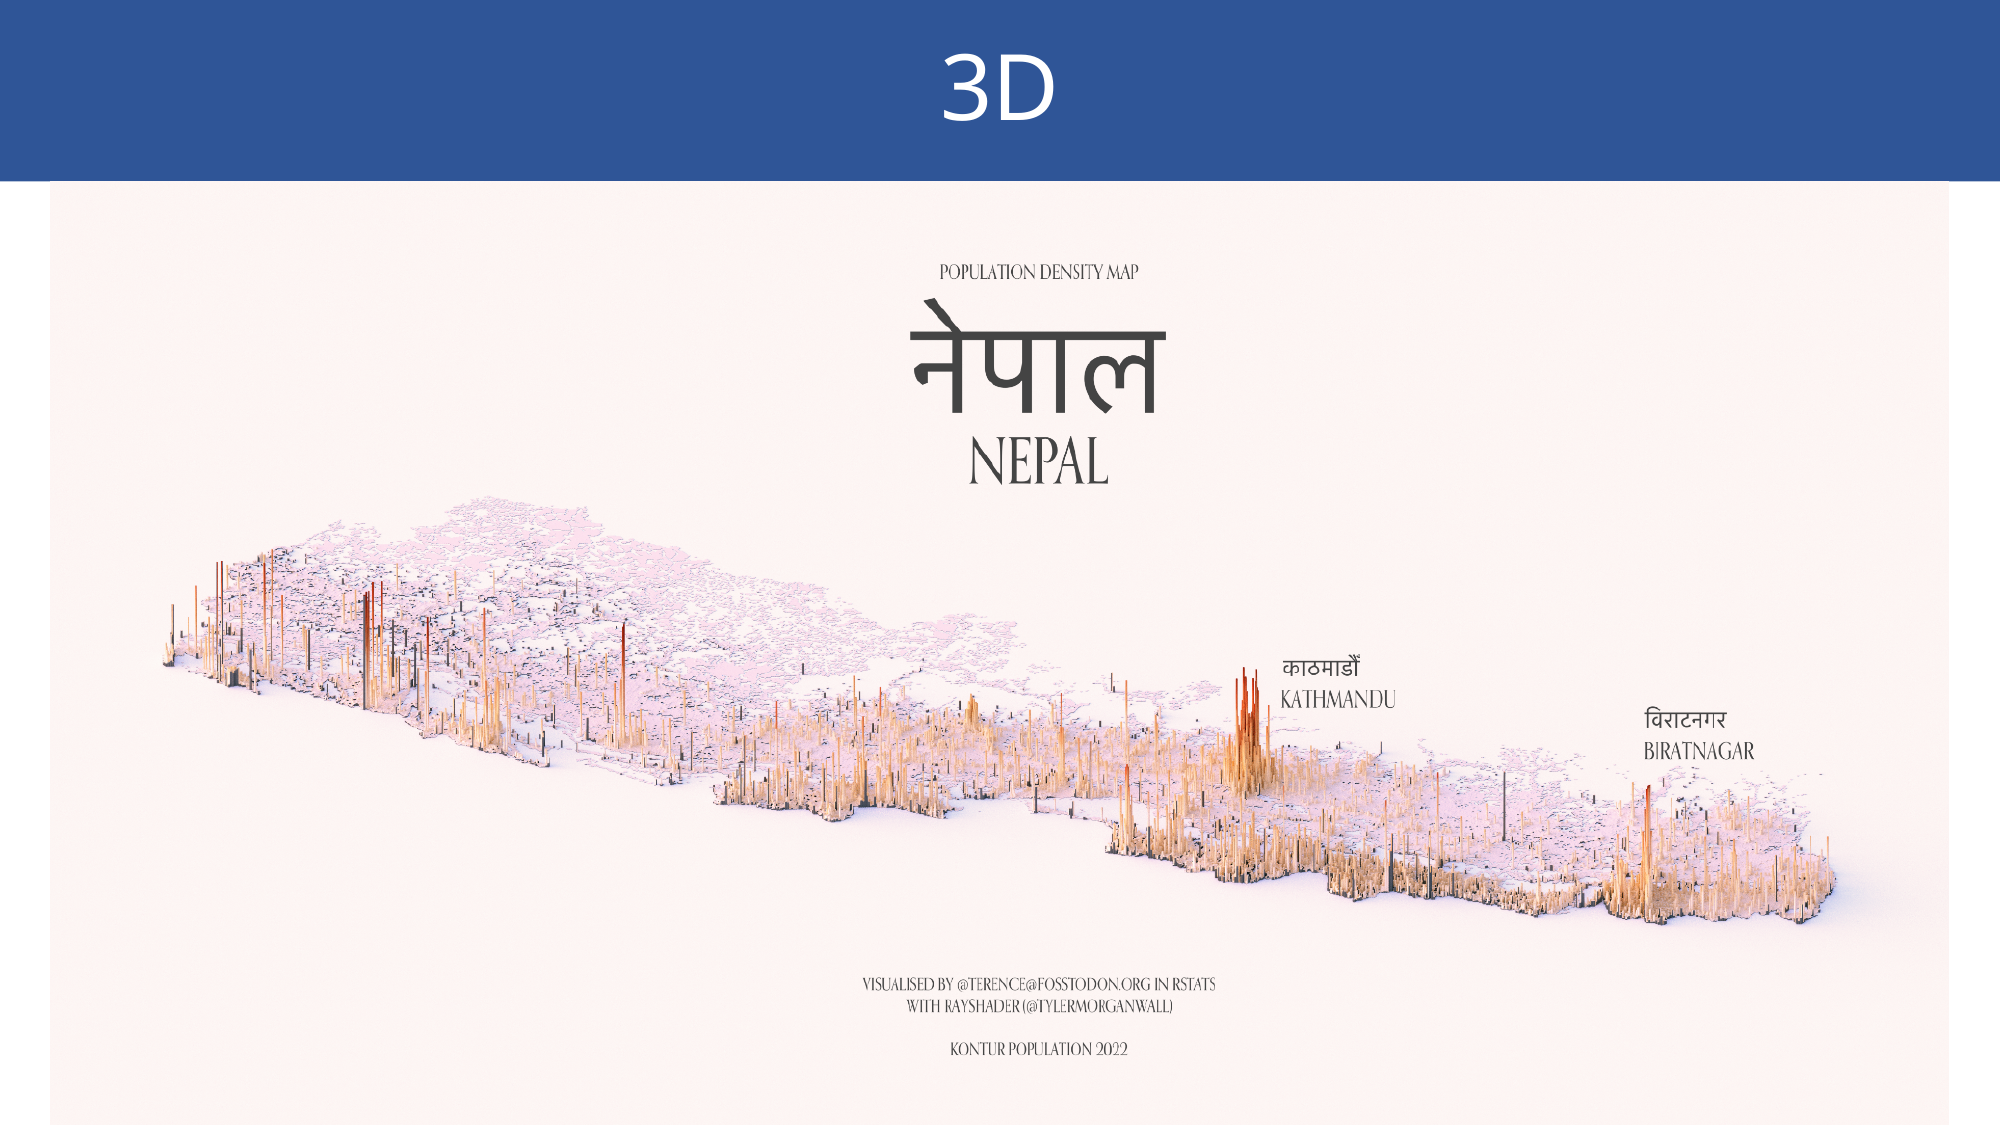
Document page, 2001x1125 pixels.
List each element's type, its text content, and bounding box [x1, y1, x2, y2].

picture [50, 181, 1949, 1125]
title 3D [0, 0, 2000, 182]
